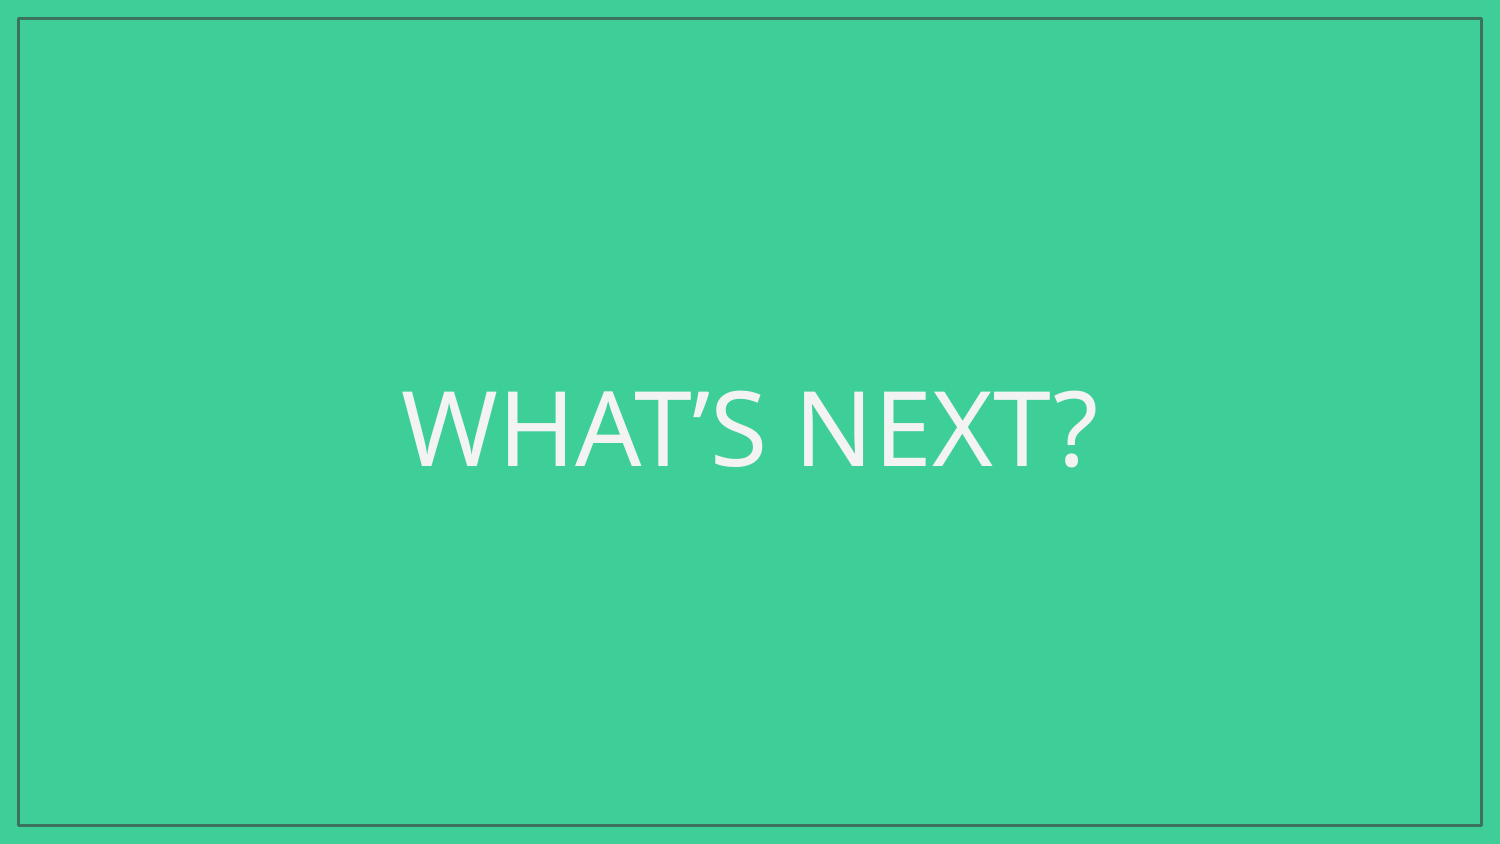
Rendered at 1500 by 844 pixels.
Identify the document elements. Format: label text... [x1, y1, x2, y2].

title WHAT’S NEXT? [234, 341, 1266, 502]
